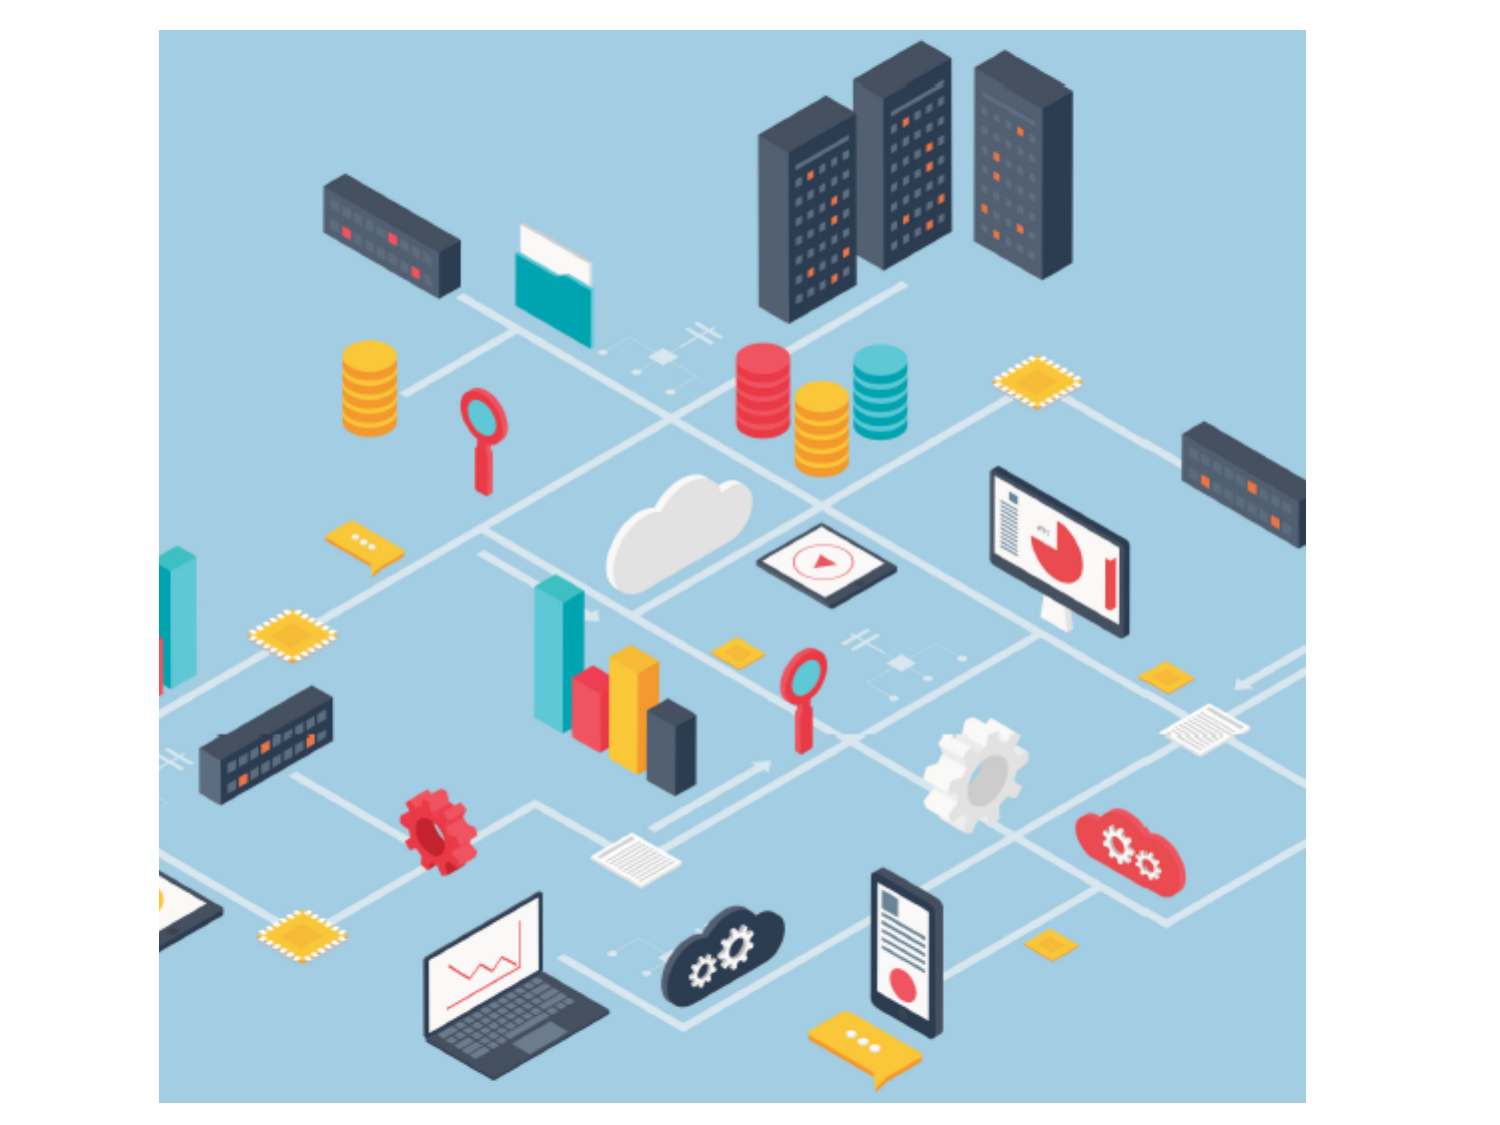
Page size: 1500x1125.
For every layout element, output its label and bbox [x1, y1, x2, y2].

picture [159, 30, 1306, 1103]
